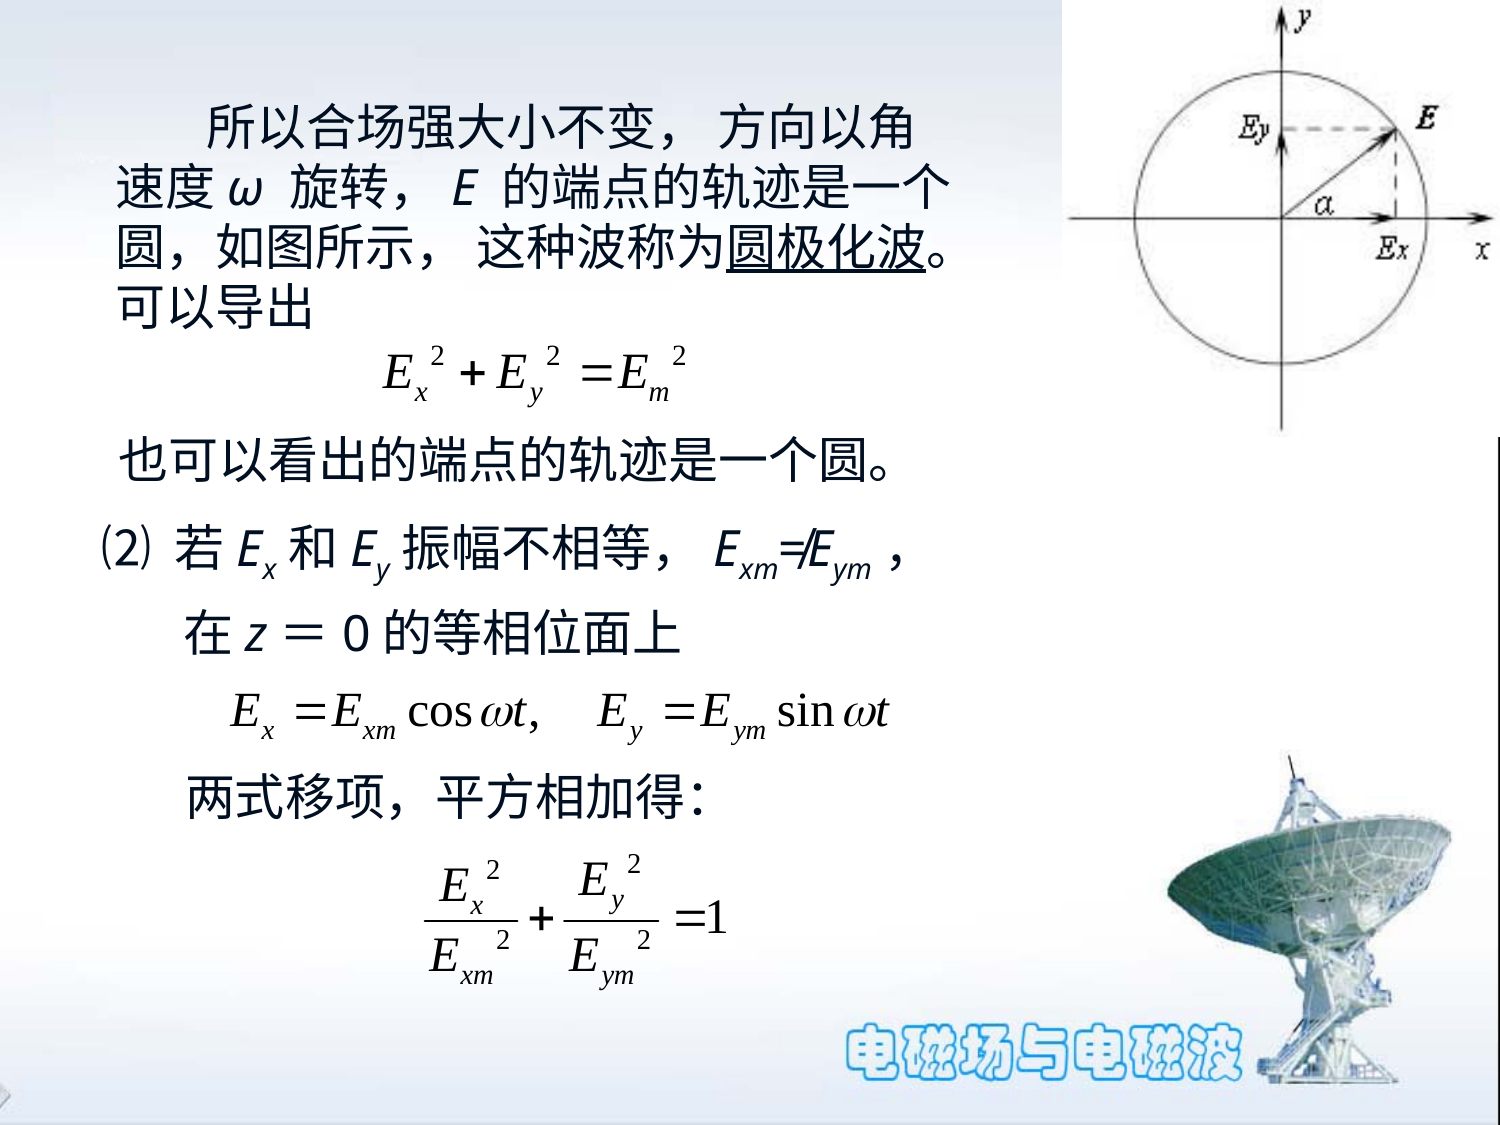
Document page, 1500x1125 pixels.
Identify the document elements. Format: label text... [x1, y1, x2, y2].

text_box 在z＝0的等相位面上 [169, 594, 843, 669]
text_box 所以合场强大小不变， 方向以角速度ω 旋转，E 的端点的轨迹是一个圆，如图所示， 这种波称为圆极化波。可以导出 [100, 87, 975, 343]
picture [0, 0, 1500, 1125]
text_box ⑵ 若Ex和Ey振幅不相等，Exm≠Eym， [41, 509, 1353, 593]
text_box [221, 677, 977, 756]
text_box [373, 332, 768, 418]
text_box 也可以看出的端点的轨迹是一个圆。 [103, 421, 1132, 496]
text_box 两式移项，平方相加得： [124, 748, 917, 842]
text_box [416, 842, 910, 1000]
